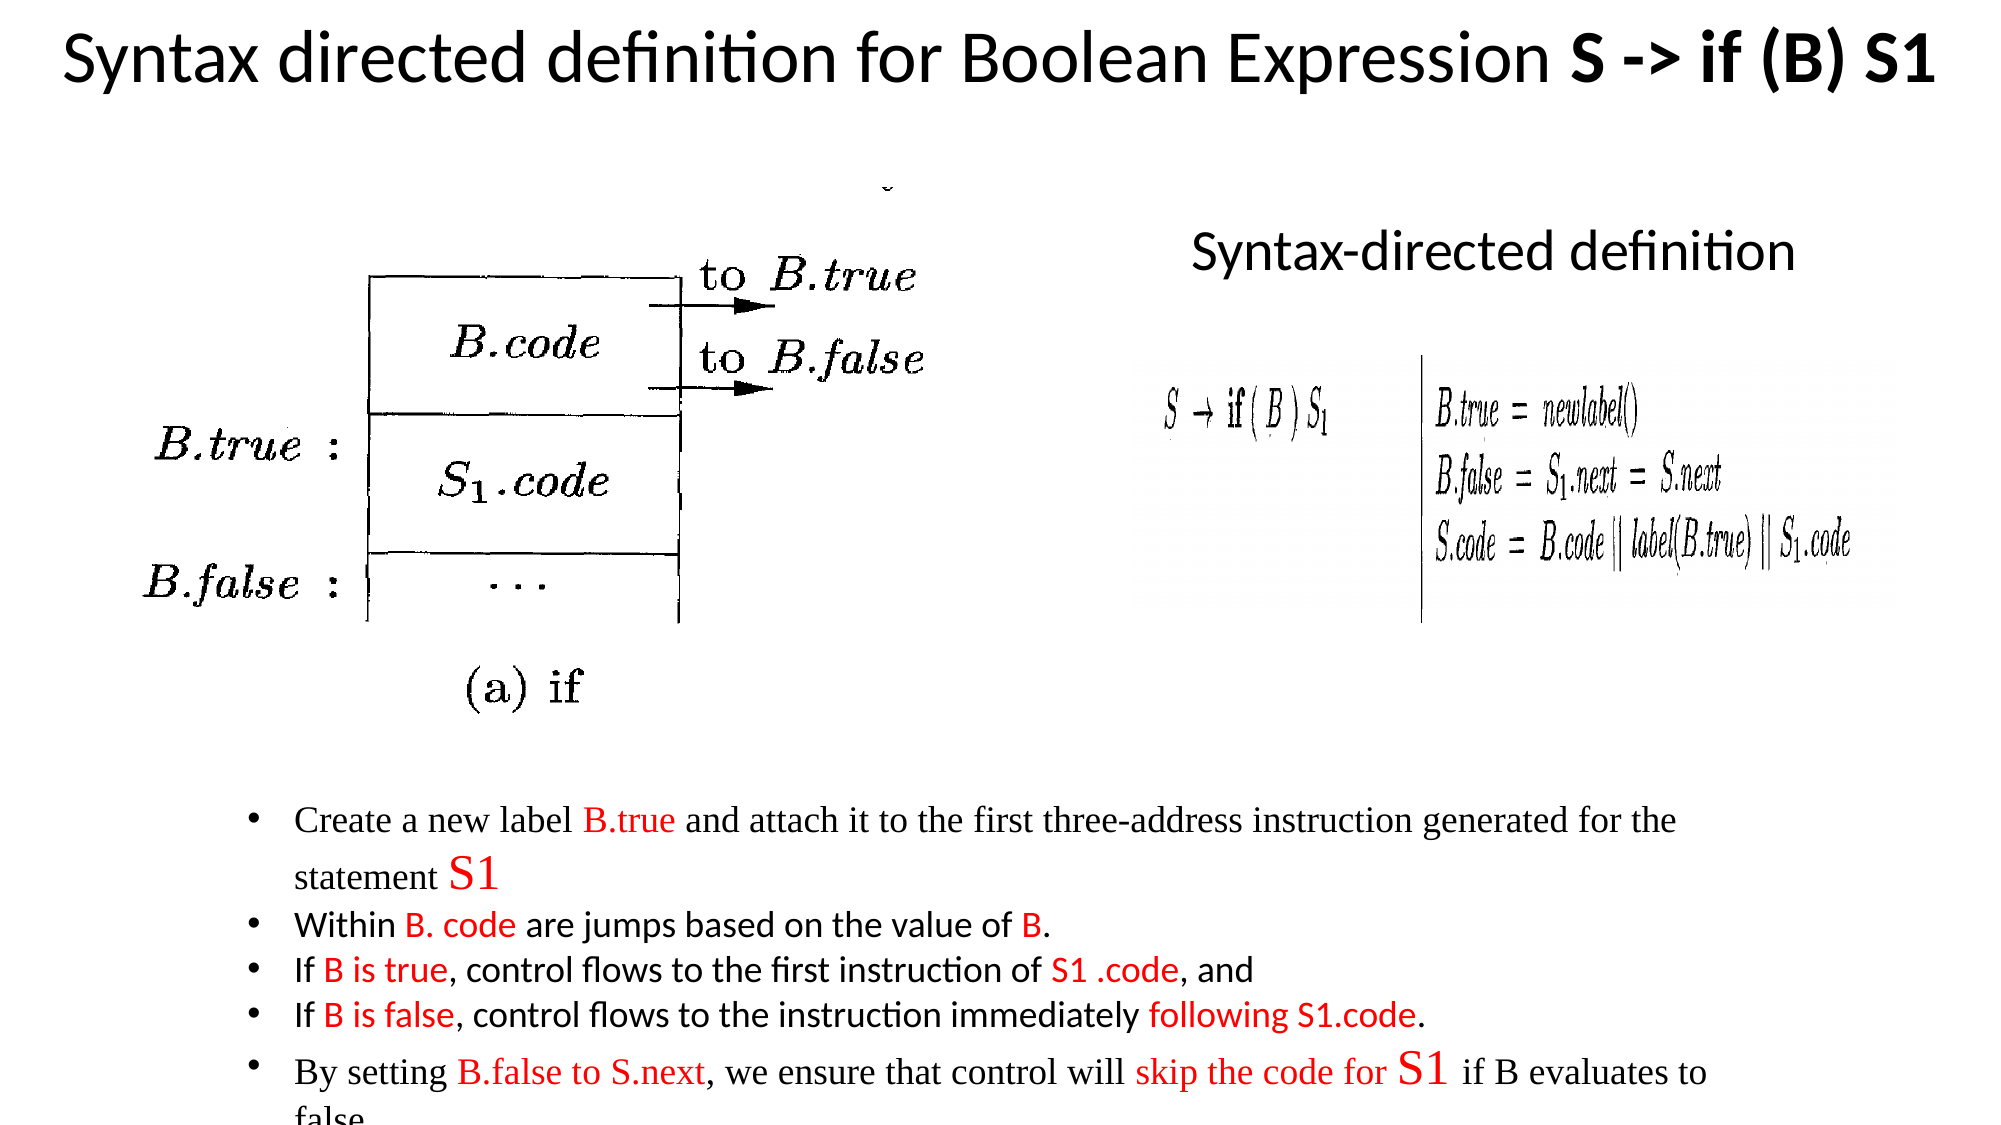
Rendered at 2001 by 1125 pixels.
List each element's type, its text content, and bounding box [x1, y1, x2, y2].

text_box Syntax directed definition for Boolean Expression S -> if (B) S1 [40, 0, 1961, 196]
text_box Create a new label B.true and attach it to the first three-address instruction generated for the statement S1 Within B. code are jumps based on the value of B. If B is true, control flows to the first instruction of S1 .code, and If B is false, control flows to the instruction immediately following S1.code. By setting B.false to S.next, we ensure that control will skip the code for S1 if B evaluates to false. [232, 787, 1813, 1125]
picture [1130, 355, 1900, 623]
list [74, 187, 996, 735]
text_box Syntax-directed definition [1176, 204, 1836, 290]
